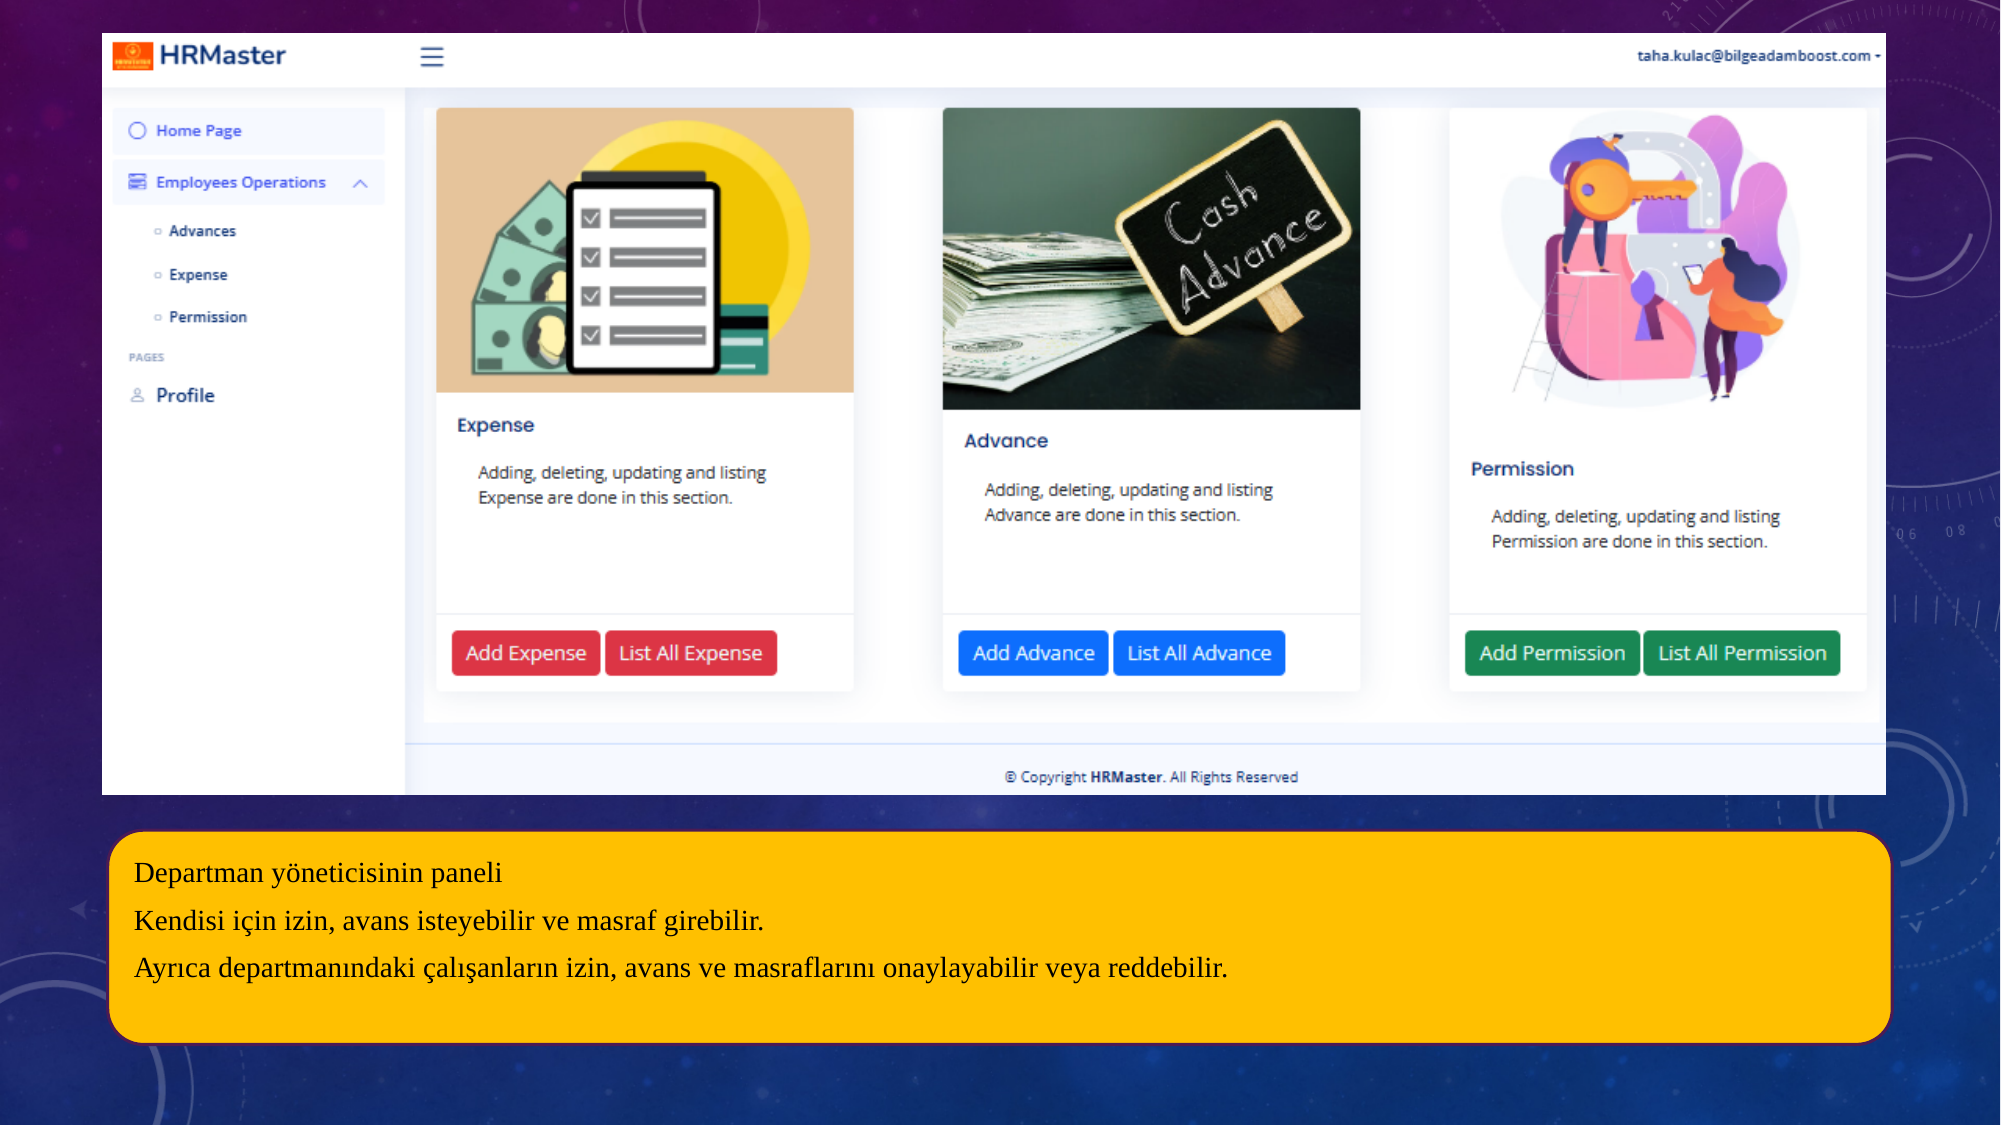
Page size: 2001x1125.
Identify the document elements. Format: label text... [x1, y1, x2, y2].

picture [0, 0, 2001, 1125]
text_box Departman yöneticisinin paneli Kendisi için izin, avans isteyebilir ve masraf girebilir. Ayrıca departmanındaki çalışanların izin, avans ve masraflarını onaylayabilir veya reddebilir. [119, 846, 1870, 992]
text_box [106, 828, 1894, 1047]
